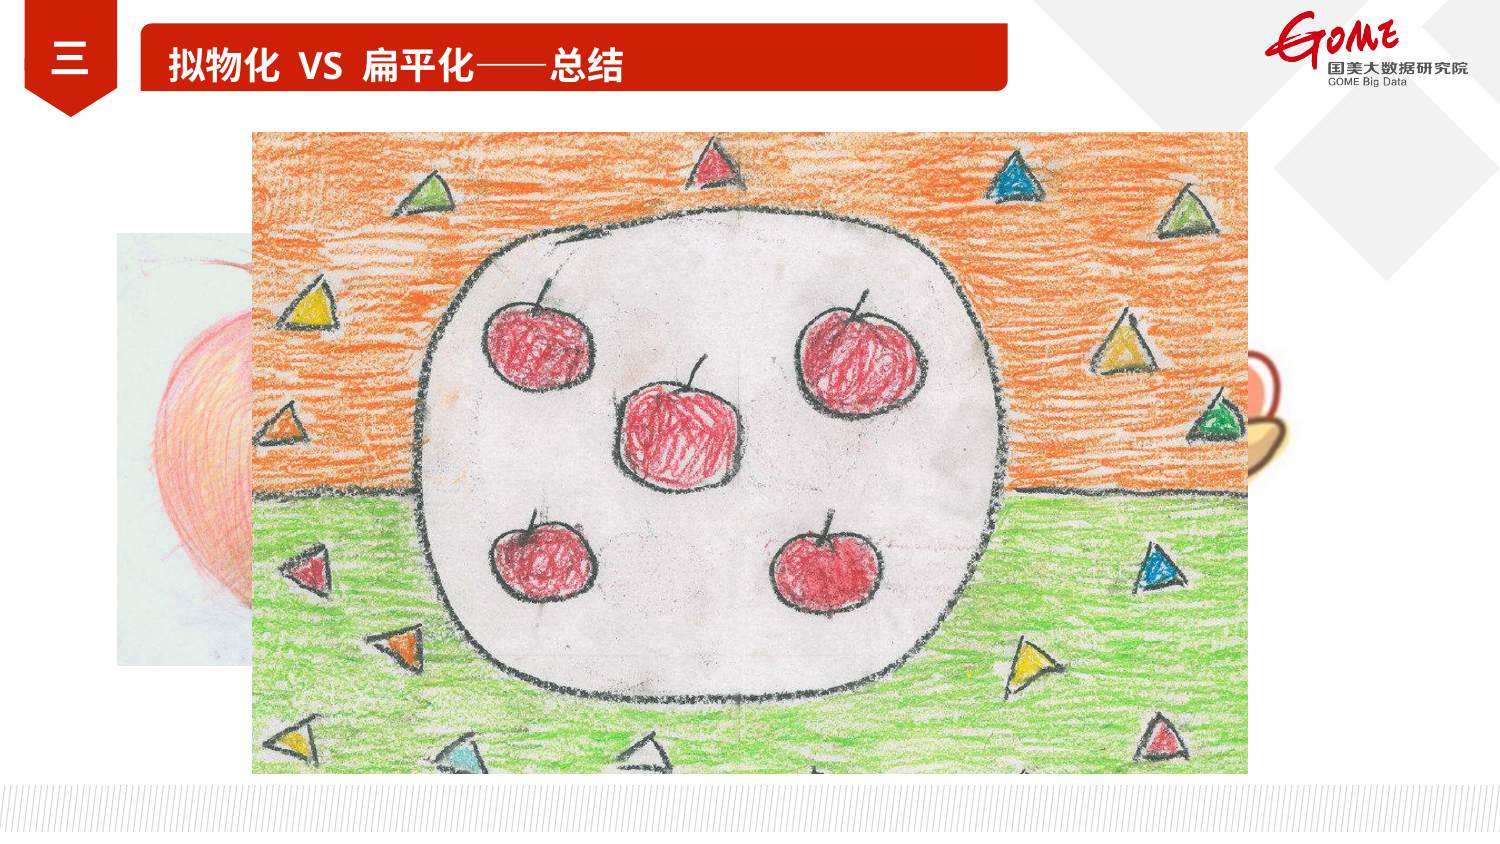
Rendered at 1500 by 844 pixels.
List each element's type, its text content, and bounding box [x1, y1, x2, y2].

picture [1265, 11, 1468, 87]
text_box 拟物化 VS 扁平化——总结 [153, 11, 1141, 95]
text_box 三 [34, 0, 107, 90]
picture [117, 132, 1360, 774]
